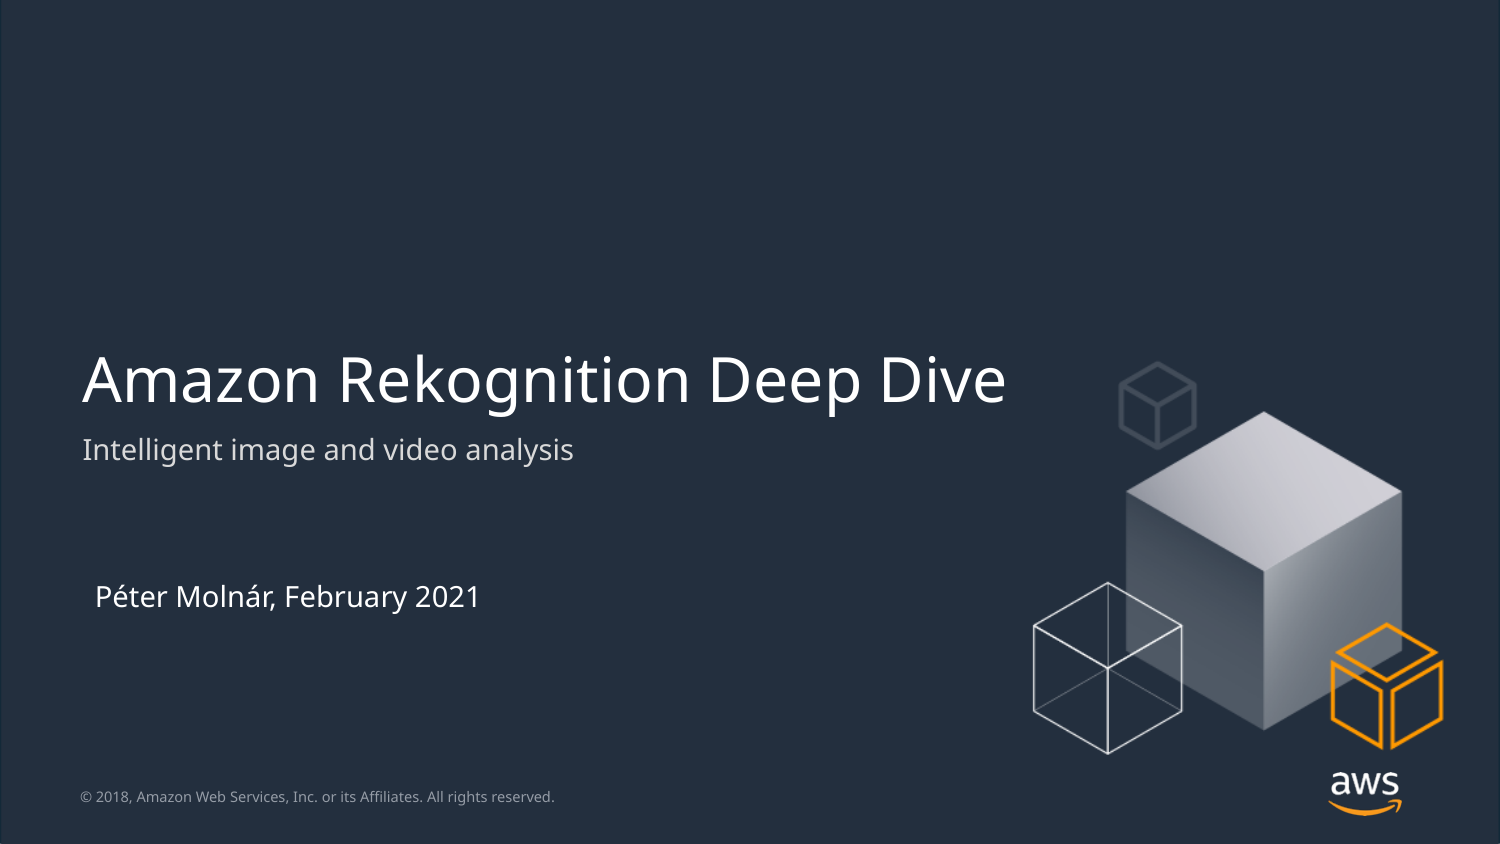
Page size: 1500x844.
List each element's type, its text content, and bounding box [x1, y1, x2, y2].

picture [0, 0, 1500, 844]
text_box Intelligent image and video analysis [67, 397, 1064, 500]
title Amazon Rekognition Deep Dive [67, 274, 1064, 397]
text_box Péter Molnár, February 2021 [80, 571, 843, 643]
